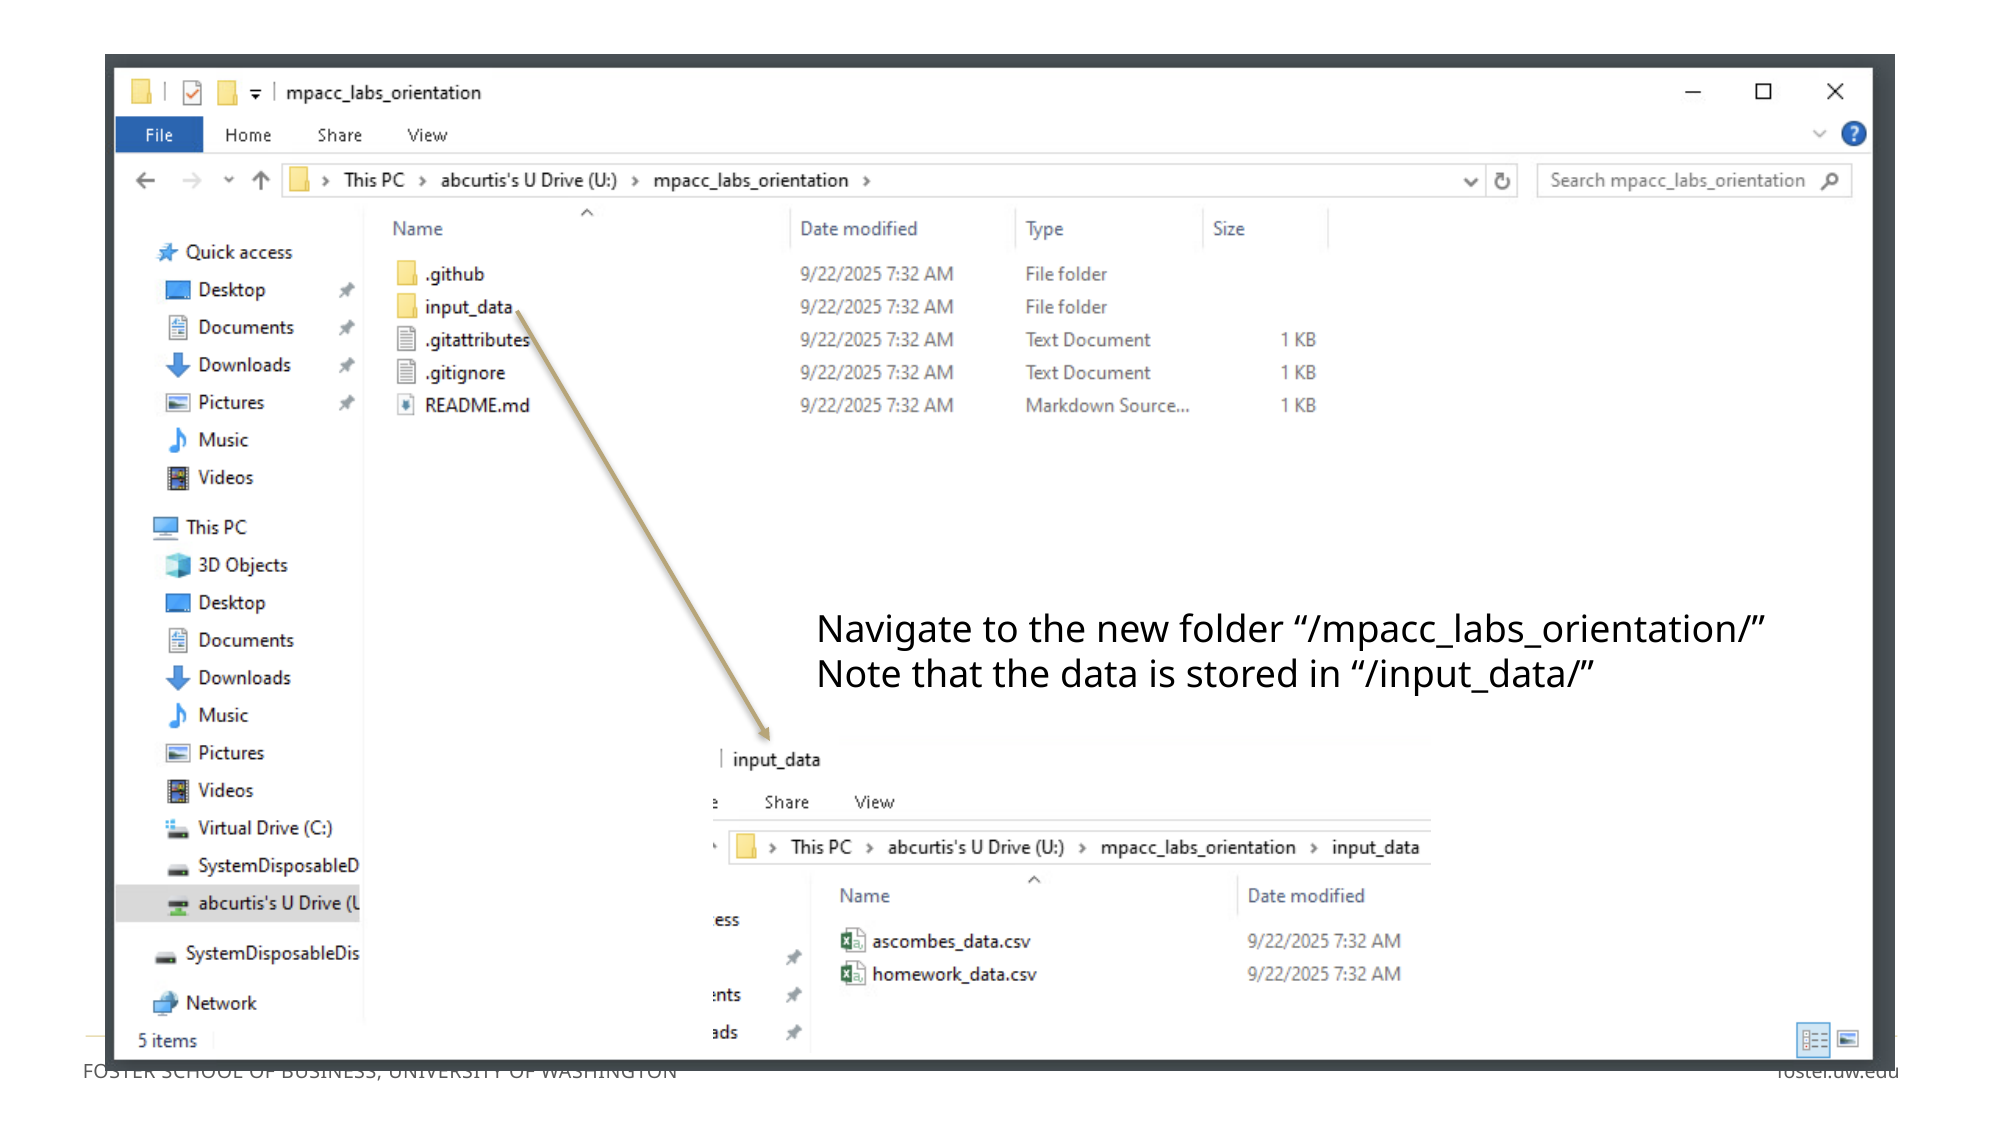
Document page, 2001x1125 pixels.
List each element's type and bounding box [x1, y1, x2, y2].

text_box [516, 310, 770, 742]
picture [105, 54, 1895, 1071]
